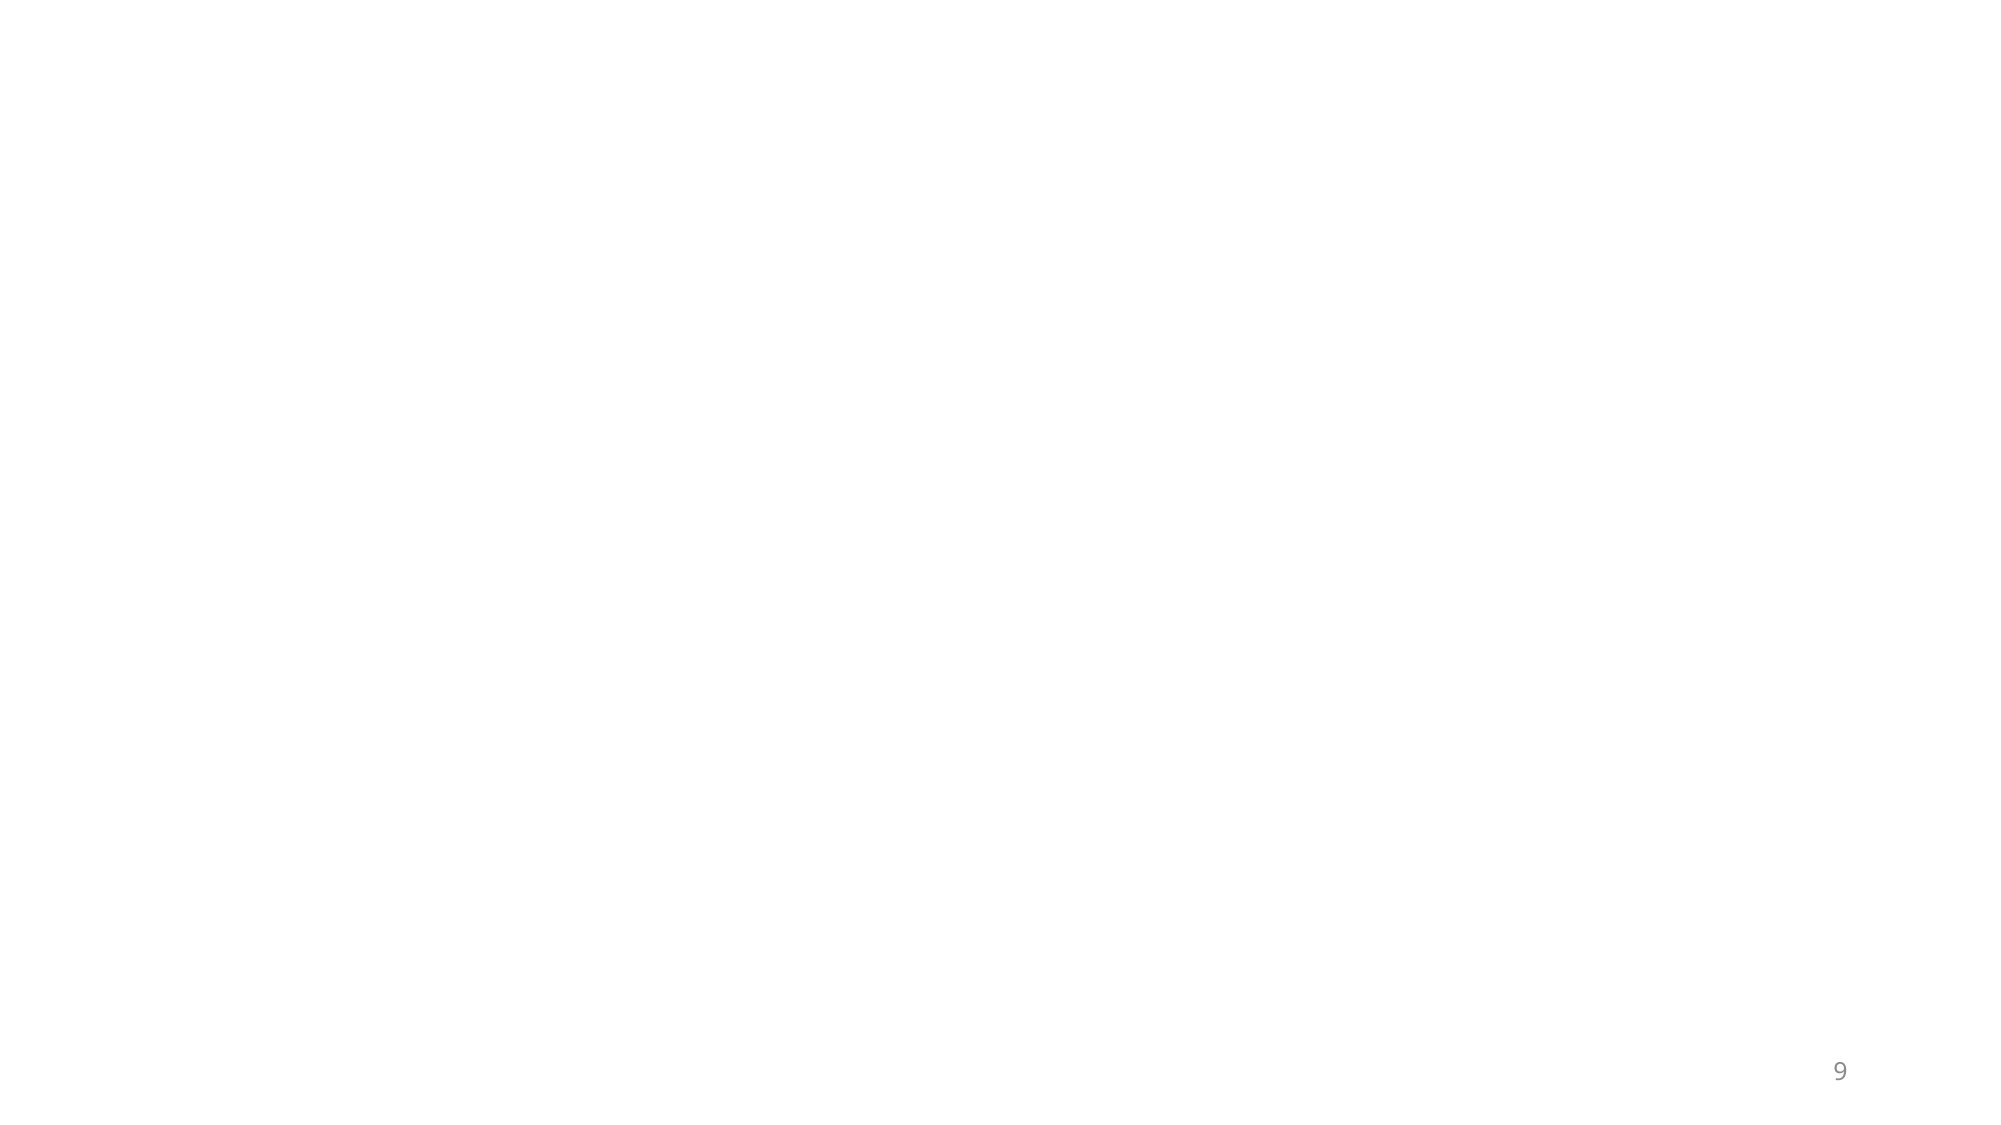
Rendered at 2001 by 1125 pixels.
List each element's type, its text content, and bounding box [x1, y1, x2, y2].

slide_number 9 [1412, 1042, 1863, 1103]
